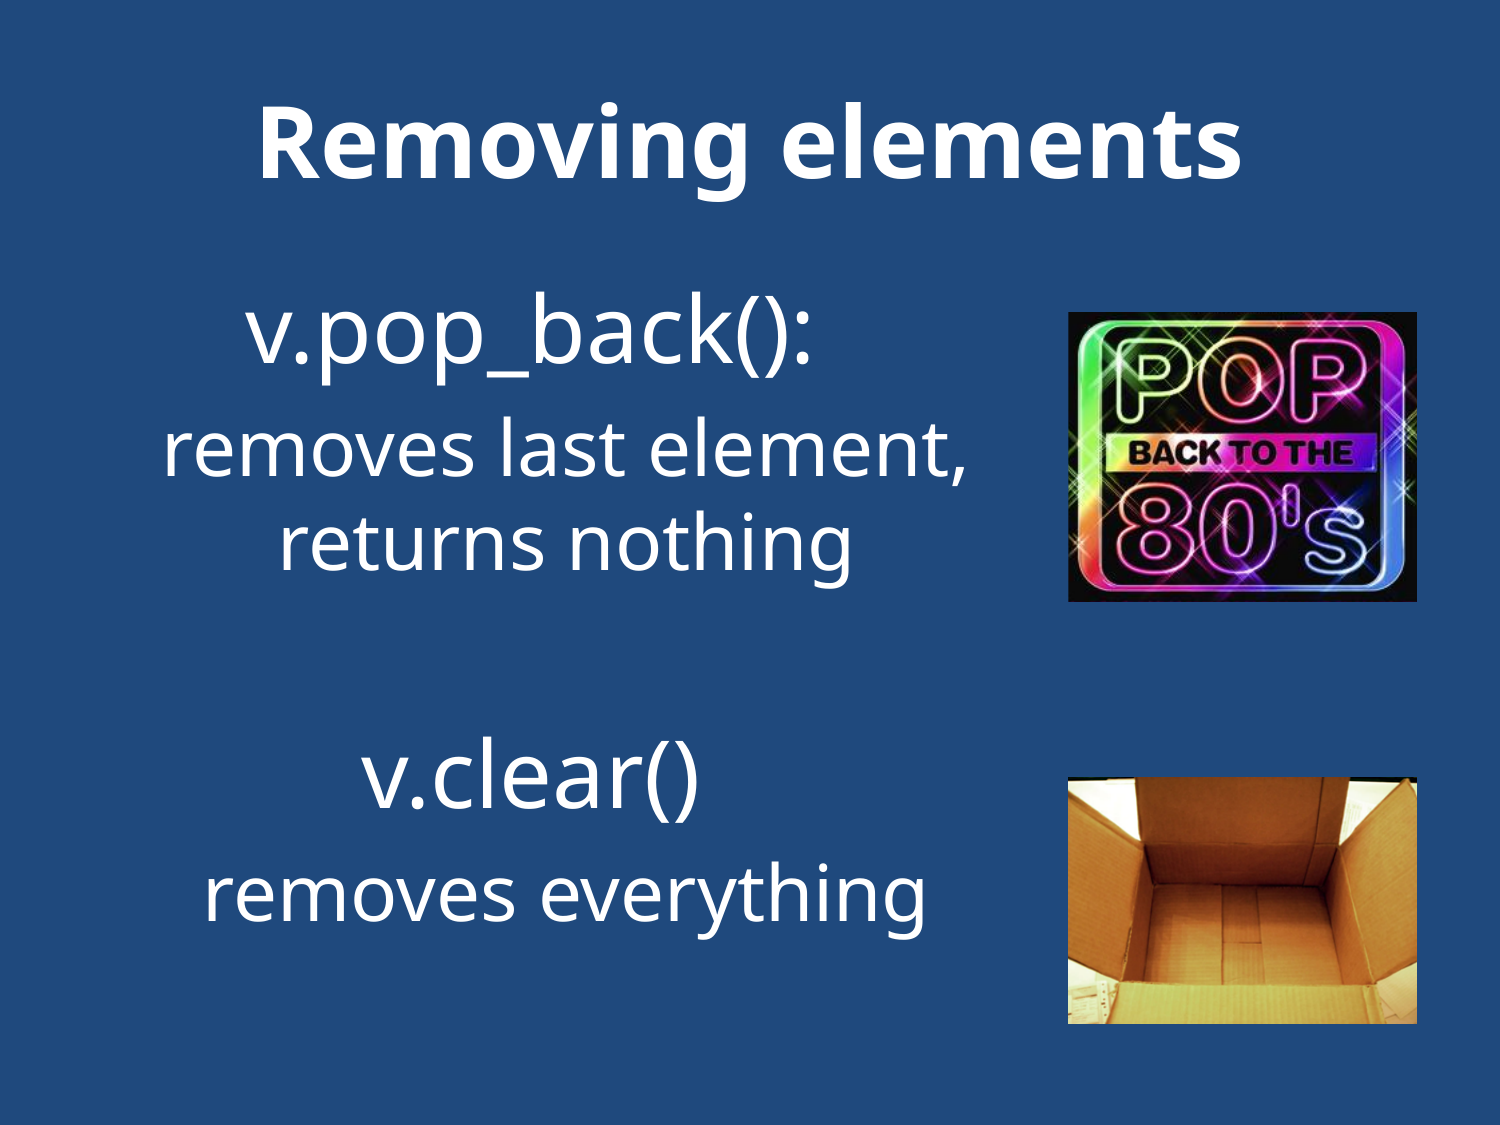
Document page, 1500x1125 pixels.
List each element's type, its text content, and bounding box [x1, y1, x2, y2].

list v.pop_back(): removes last element, returns nothing v.clear() removes everything [75, 262, 988, 1005]
picture [1068, 777, 1417, 1024]
title Removing elements [75, 45, 1425, 233]
picture [1068, 312, 1417, 603]
